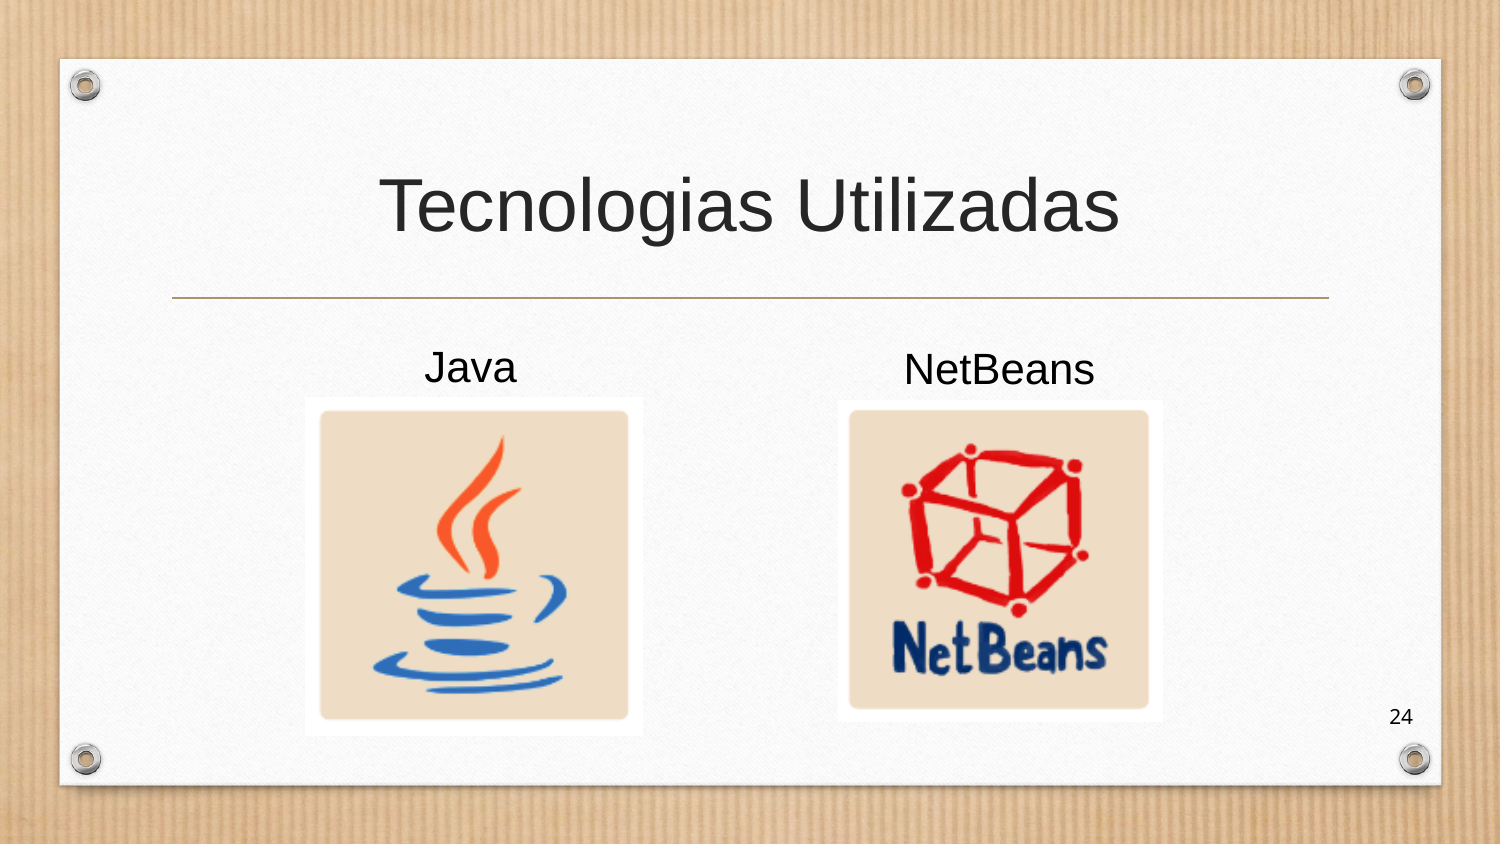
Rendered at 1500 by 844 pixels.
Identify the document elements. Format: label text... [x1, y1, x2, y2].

title Tecnologias Utilizadas [159, 120, 1341, 282]
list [838, 400, 1163, 723]
picture [0, 0, 1500, 844]
slide_number 24 [1360, 700, 1428, 736]
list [305, 397, 644, 736]
list Java [409, 327, 540, 397]
list NetBeans [888, 329, 1113, 400]
